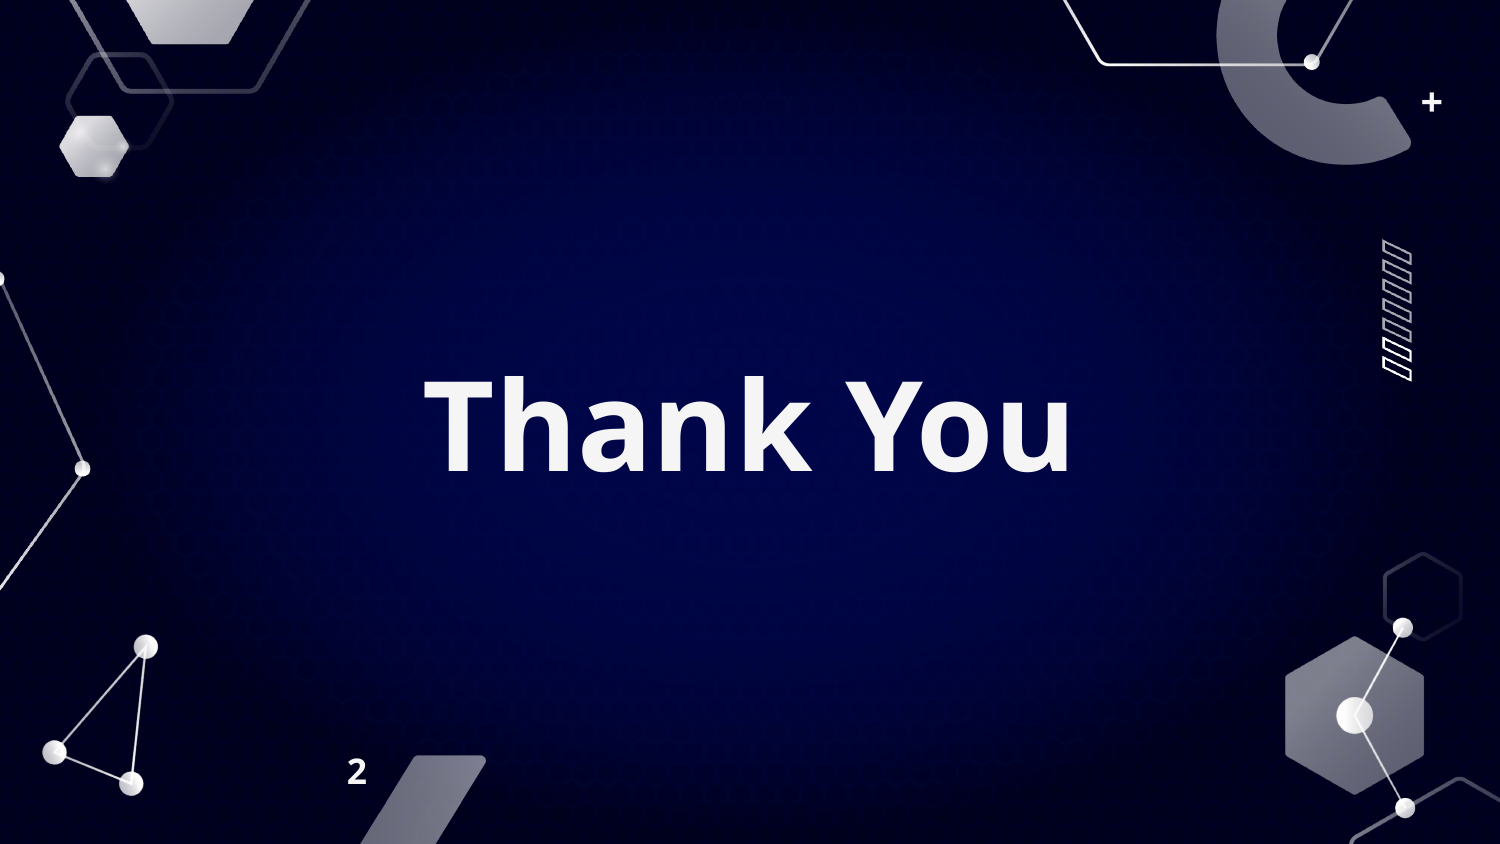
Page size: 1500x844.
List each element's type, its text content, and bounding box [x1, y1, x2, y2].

picture [1286, 552, 1500, 844]
picture [0, 0, 1500, 844]
title Thank You [227, 214, 1273, 630]
